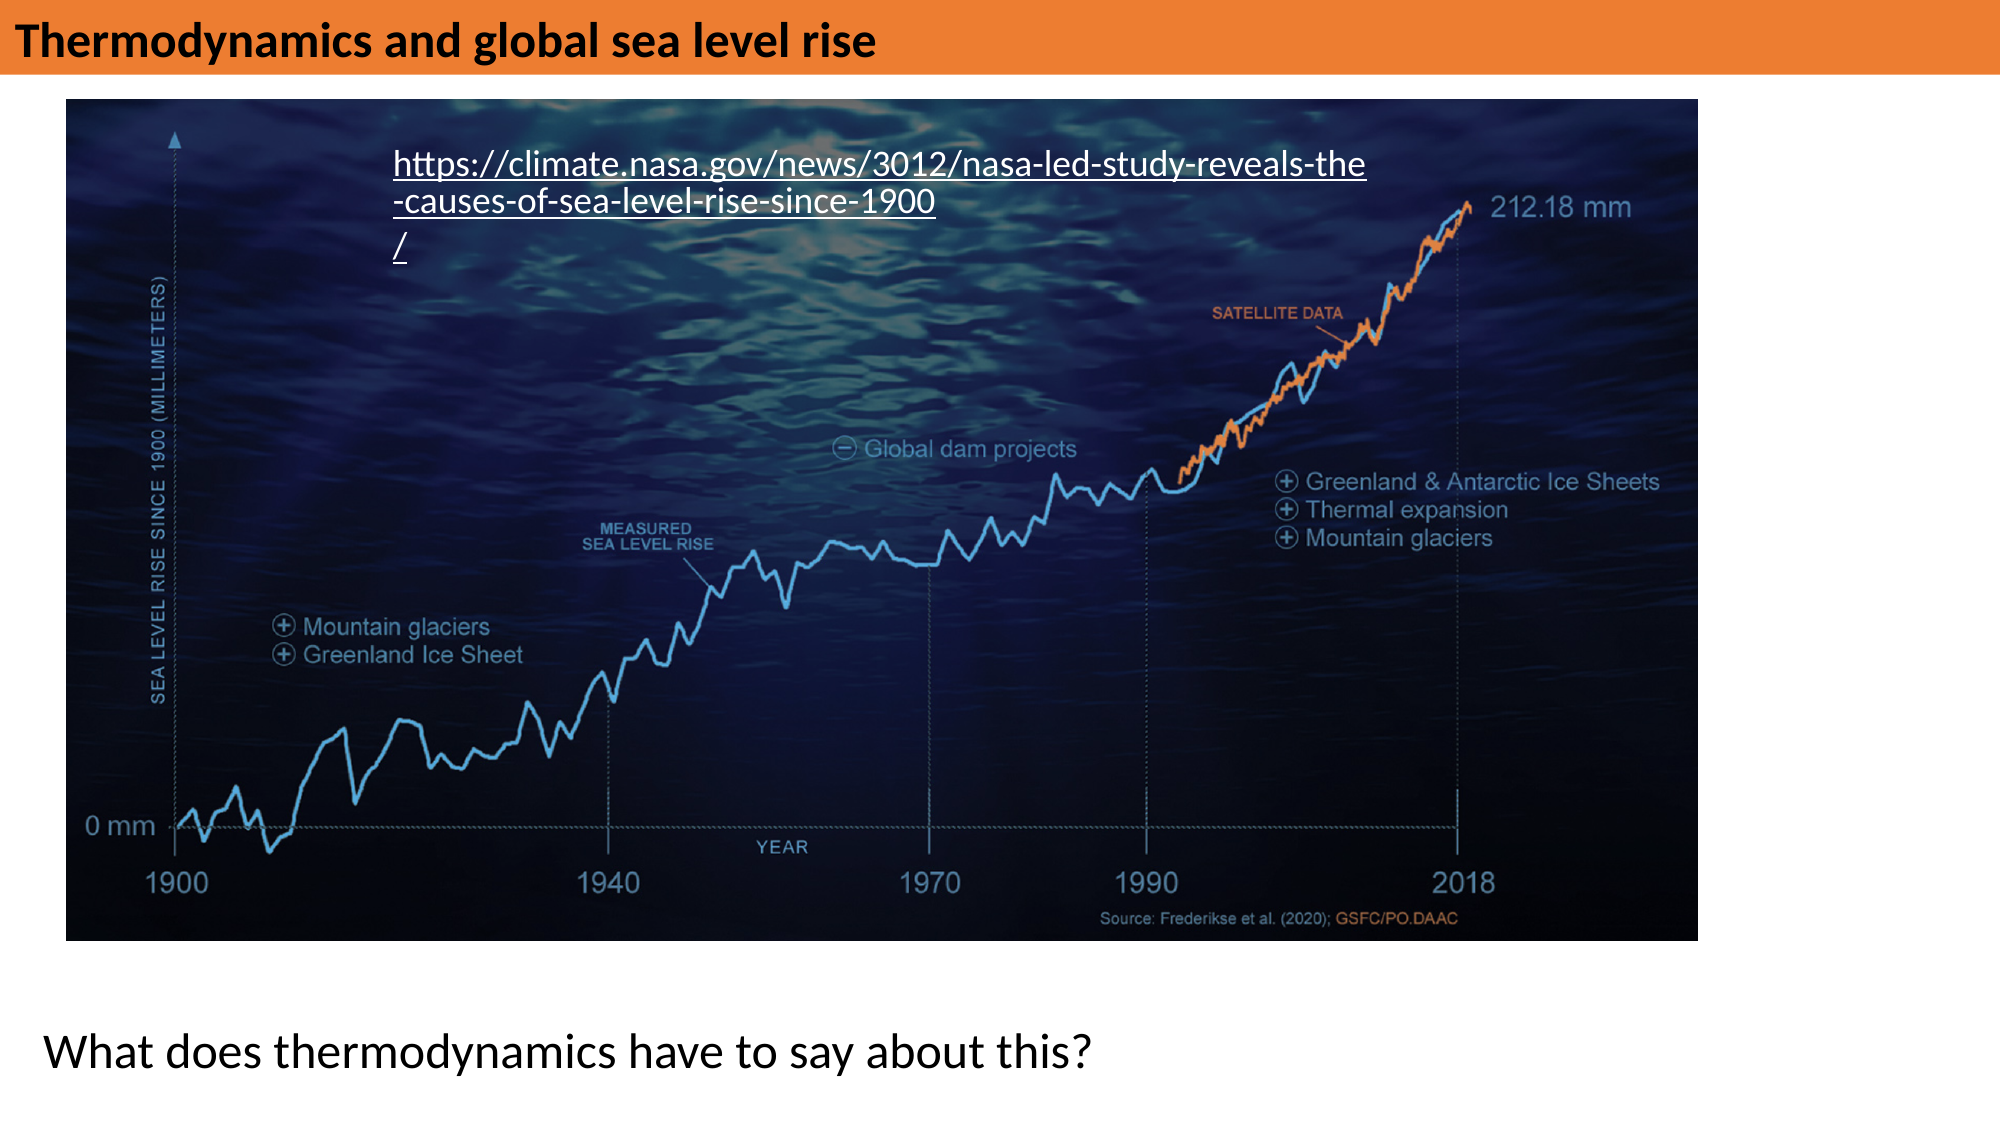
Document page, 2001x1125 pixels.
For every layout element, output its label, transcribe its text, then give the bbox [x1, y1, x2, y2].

picture [66, 99, 1698, 941]
text_box What does thermodynamics have to say about this? [28, 1011, 1438, 1087]
text_box Thermodynamics and global sea level rise [0, 0, 2000, 75]
